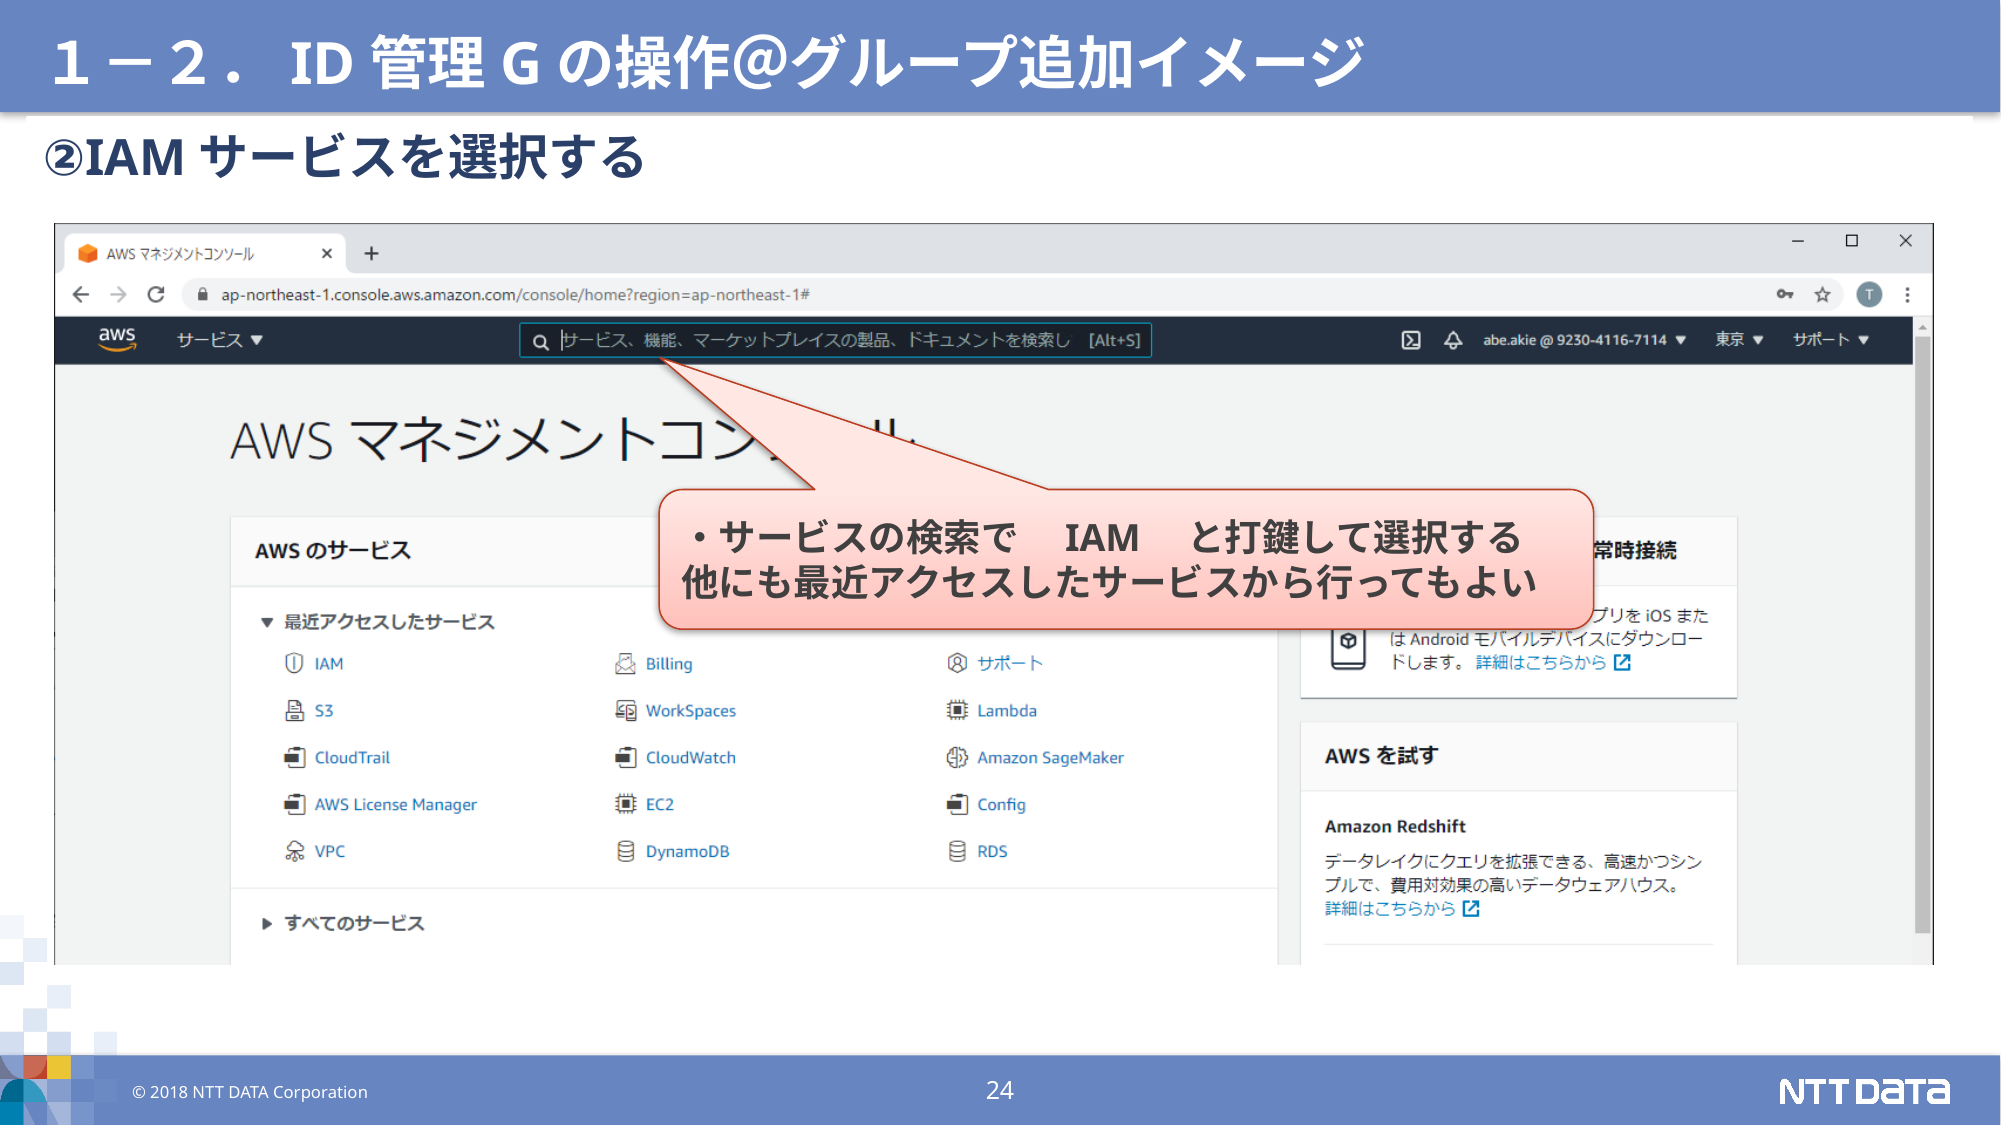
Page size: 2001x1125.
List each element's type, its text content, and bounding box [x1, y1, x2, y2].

picture [0, 223, 1935, 1125]
picture [1767, 1066, 1962, 1116]
text_box ②IAMサービスを選択する [26, 116, 1973, 315]
list １－２．ID管理Gの操作＠グループ追加イメージ [28, 0, 1972, 113]
